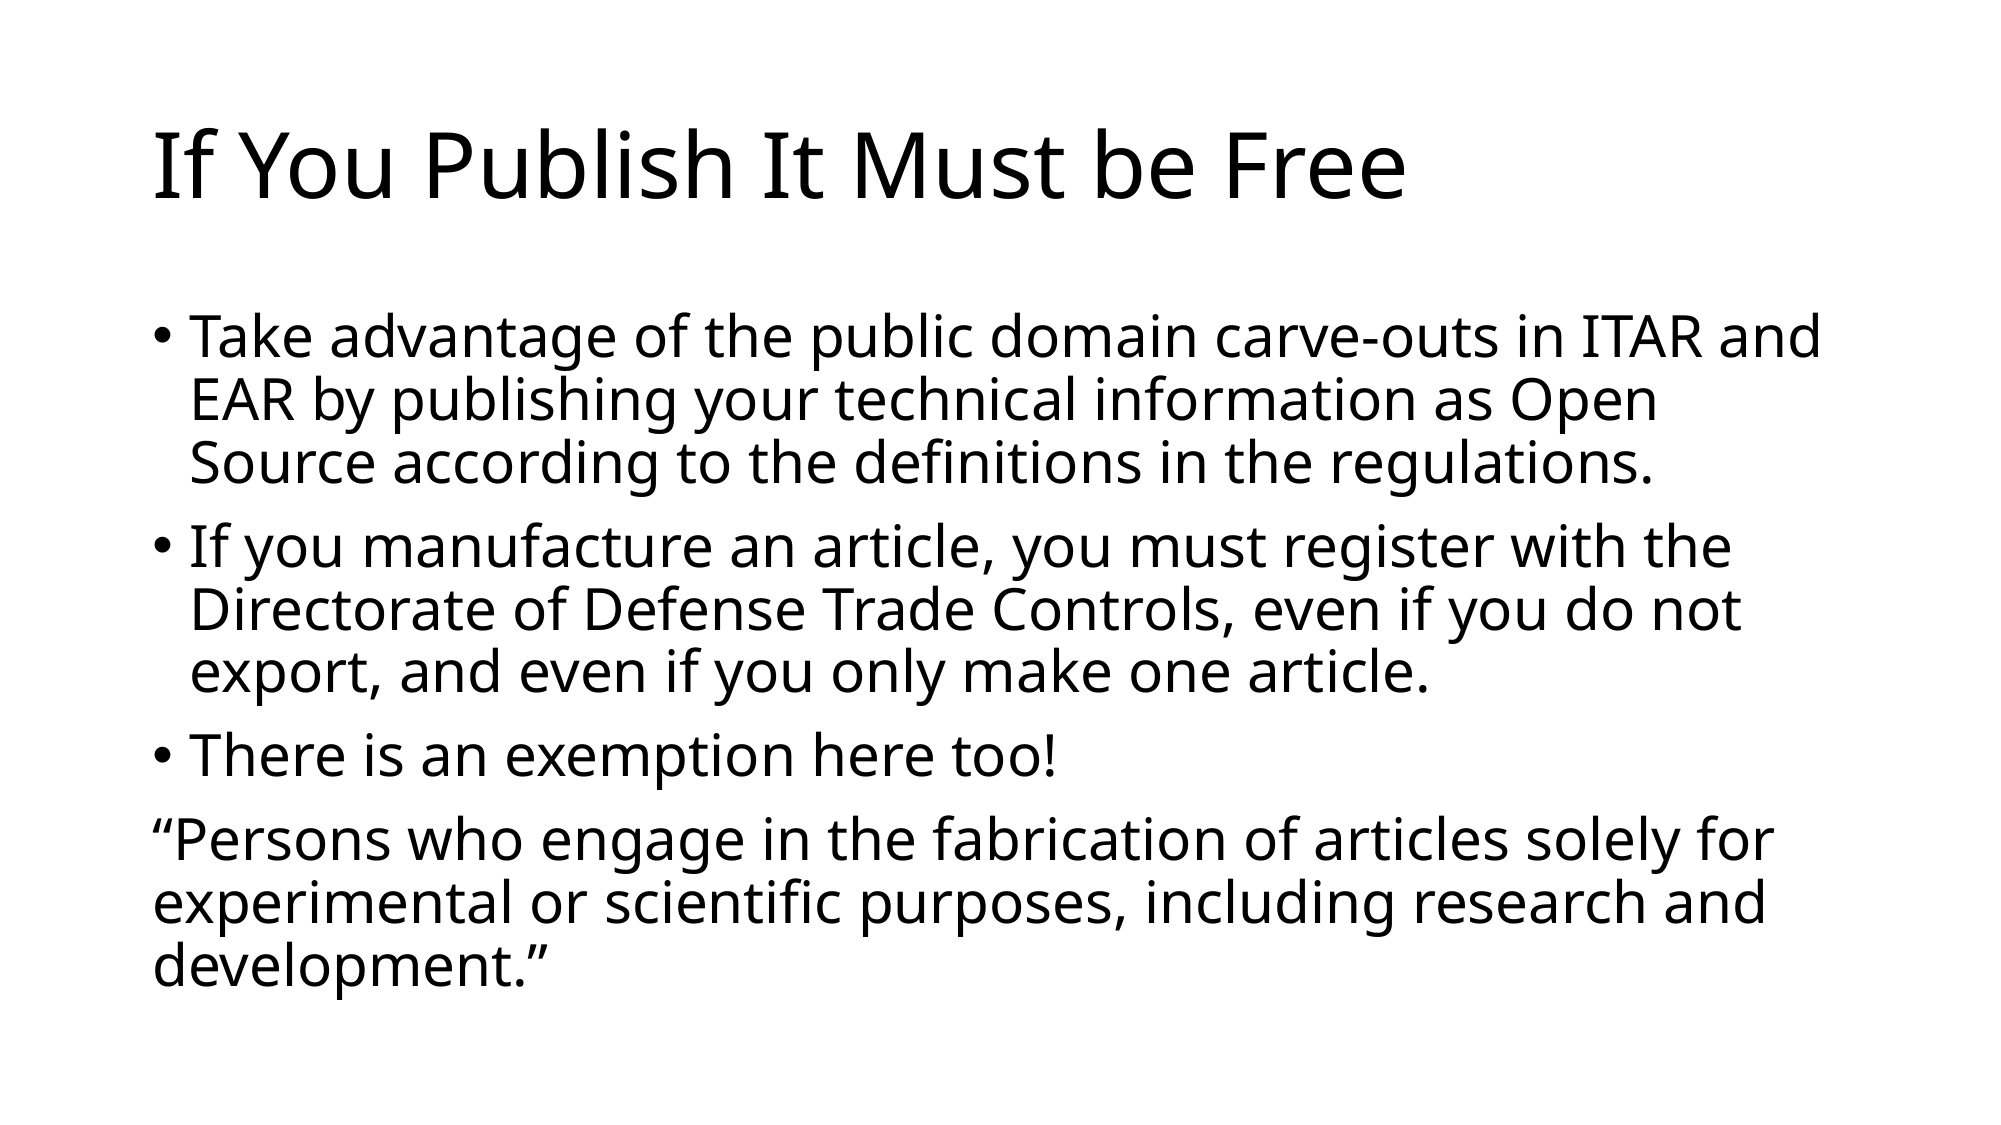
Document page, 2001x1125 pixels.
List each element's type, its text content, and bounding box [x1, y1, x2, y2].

title If You Publish It Must be Free [137, 59, 1863, 278]
list Take advantage of the public domain carve-outs in ITAR and EAR by publishing your technical information as Open Source according to the definitions in the regulations. If you manufacture an article, you must register with the Directorate of Defense Trade Controls, even if you do not export, and even if you only make one article. There is an exemption here too! “Persons who engage in the fabrication of articles solely for experimental or scientific purposes, including research and development.” [137, 299, 1863, 1014]
